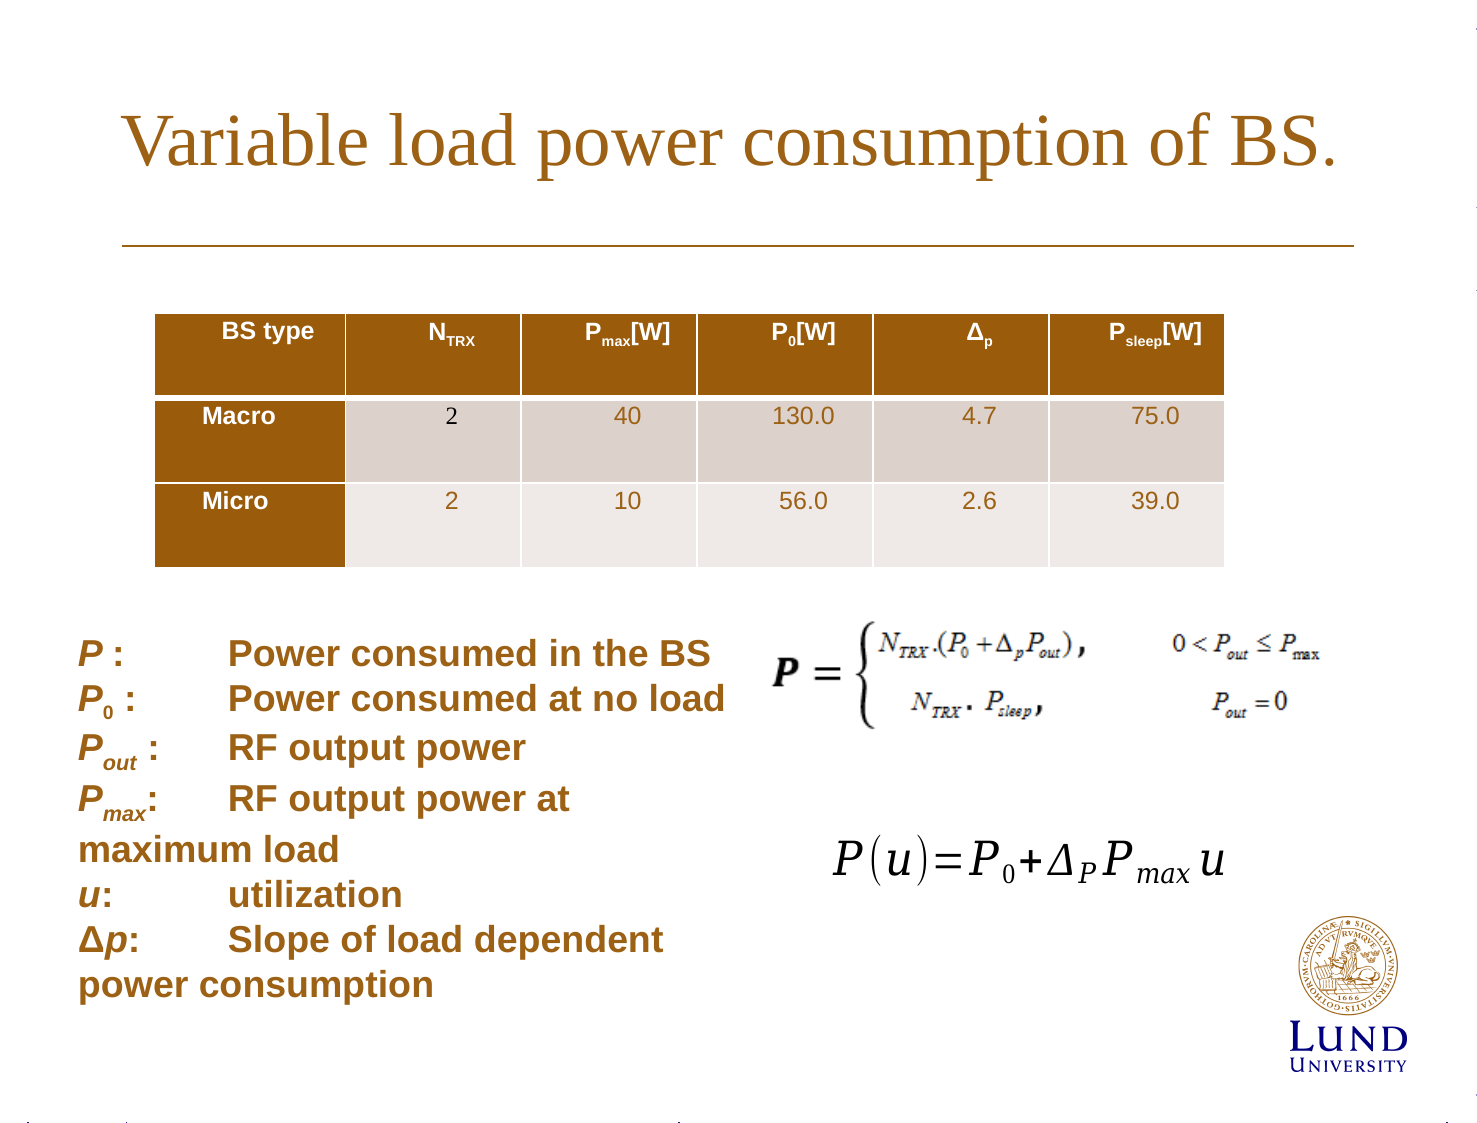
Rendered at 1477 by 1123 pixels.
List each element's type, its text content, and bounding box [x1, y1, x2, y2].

table_header NTRX [346, 314, 520, 395]
table_cell 2 [346, 401, 520, 482]
table_cell Micro [155, 484, 345, 567]
title Variable load power consumption of BS. [105, 46, 1377, 188]
table_cell 40 [522, 401, 696, 482]
table_cell 2.6 [874, 484, 1048, 567]
table_cell 10 [522, 484, 696, 567]
table_header BS type [155, 314, 345, 395]
table_cell 130.0 [698, 401, 872, 482]
table_header Psleep[W] [1050, 314, 1224, 395]
table_cell 39.0 [1050, 484, 1224, 567]
table_cell Macro [155, 401, 345, 482]
table_cell 75.0 [1050, 401, 1224, 482]
table_header P0[W] [698, 314, 872, 395]
table_cell 56.0 [698, 484, 872, 567]
picture [751, 606, 1354, 756]
table_header Δp [874, 314, 1048, 395]
table_header Pmax[W] [522, 314, 696, 395]
table_cell 2 [346, 484, 520, 567]
text_box P : Power consumed in the BS P0 : Power consumed at no load Pout : RF output power Pmax: RF output power at maximum load u: utilization Δp: Slope of load dependent power consumption [63, 621, 752, 1053]
table_cell 4.7 [874, 401, 1048, 482]
picture [1290, 916, 1407, 1072]
